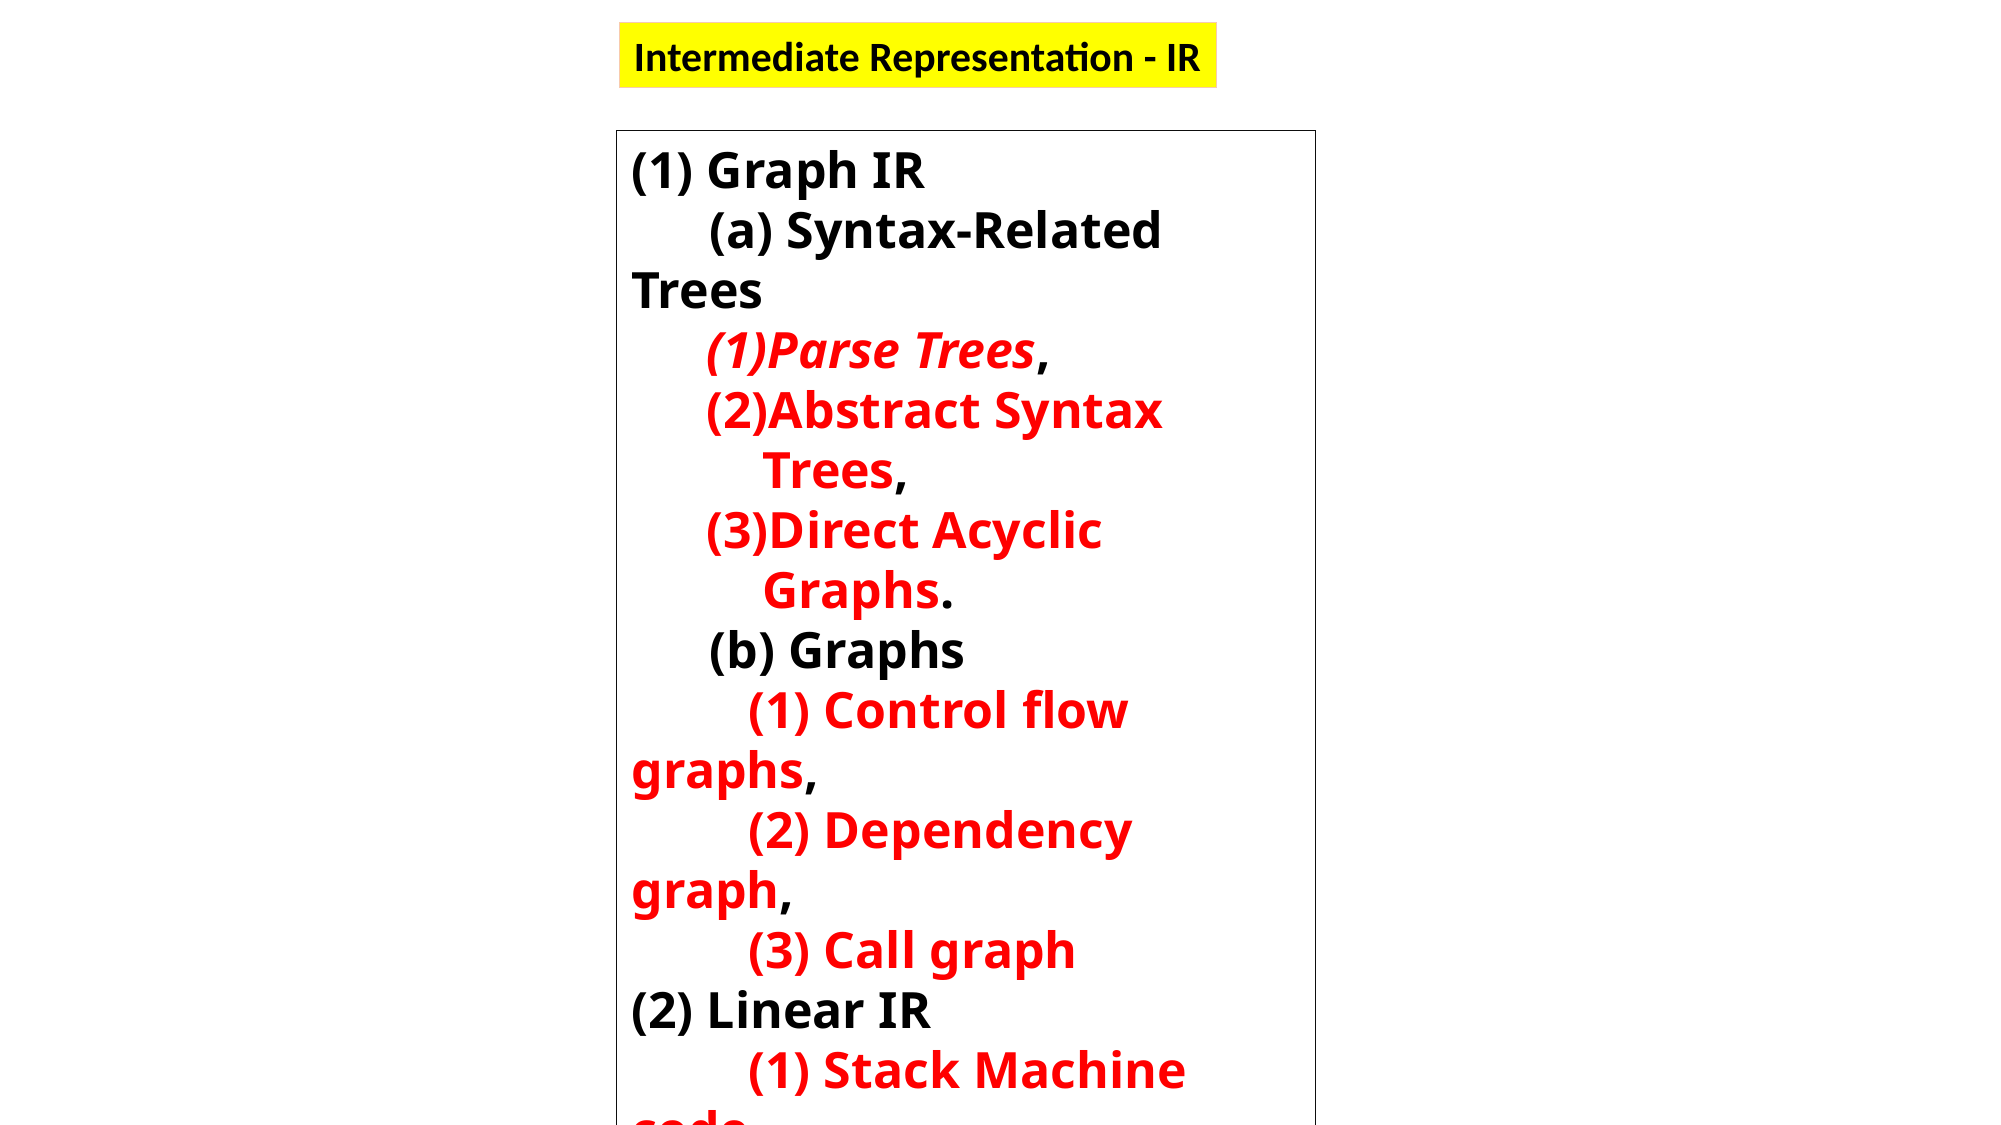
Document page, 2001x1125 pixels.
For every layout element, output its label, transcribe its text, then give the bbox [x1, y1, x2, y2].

text_box (1) Graph IR (a) Syntax-Related Trees Parse Trees, Abstract Syntax Trees, Direct Acyclic Graphs. (b) Graphs (1) Control flow graphs, (2) Dependency graph, (3) Call graph (2) Linear IR (1) Stack Machine code (2) Three Address code (3) Representing Linear IR (4) Conversion between IR [616, 130, 1316, 1125]
text_box Intermediate Representation - IR [619, 22, 1217, 88]
